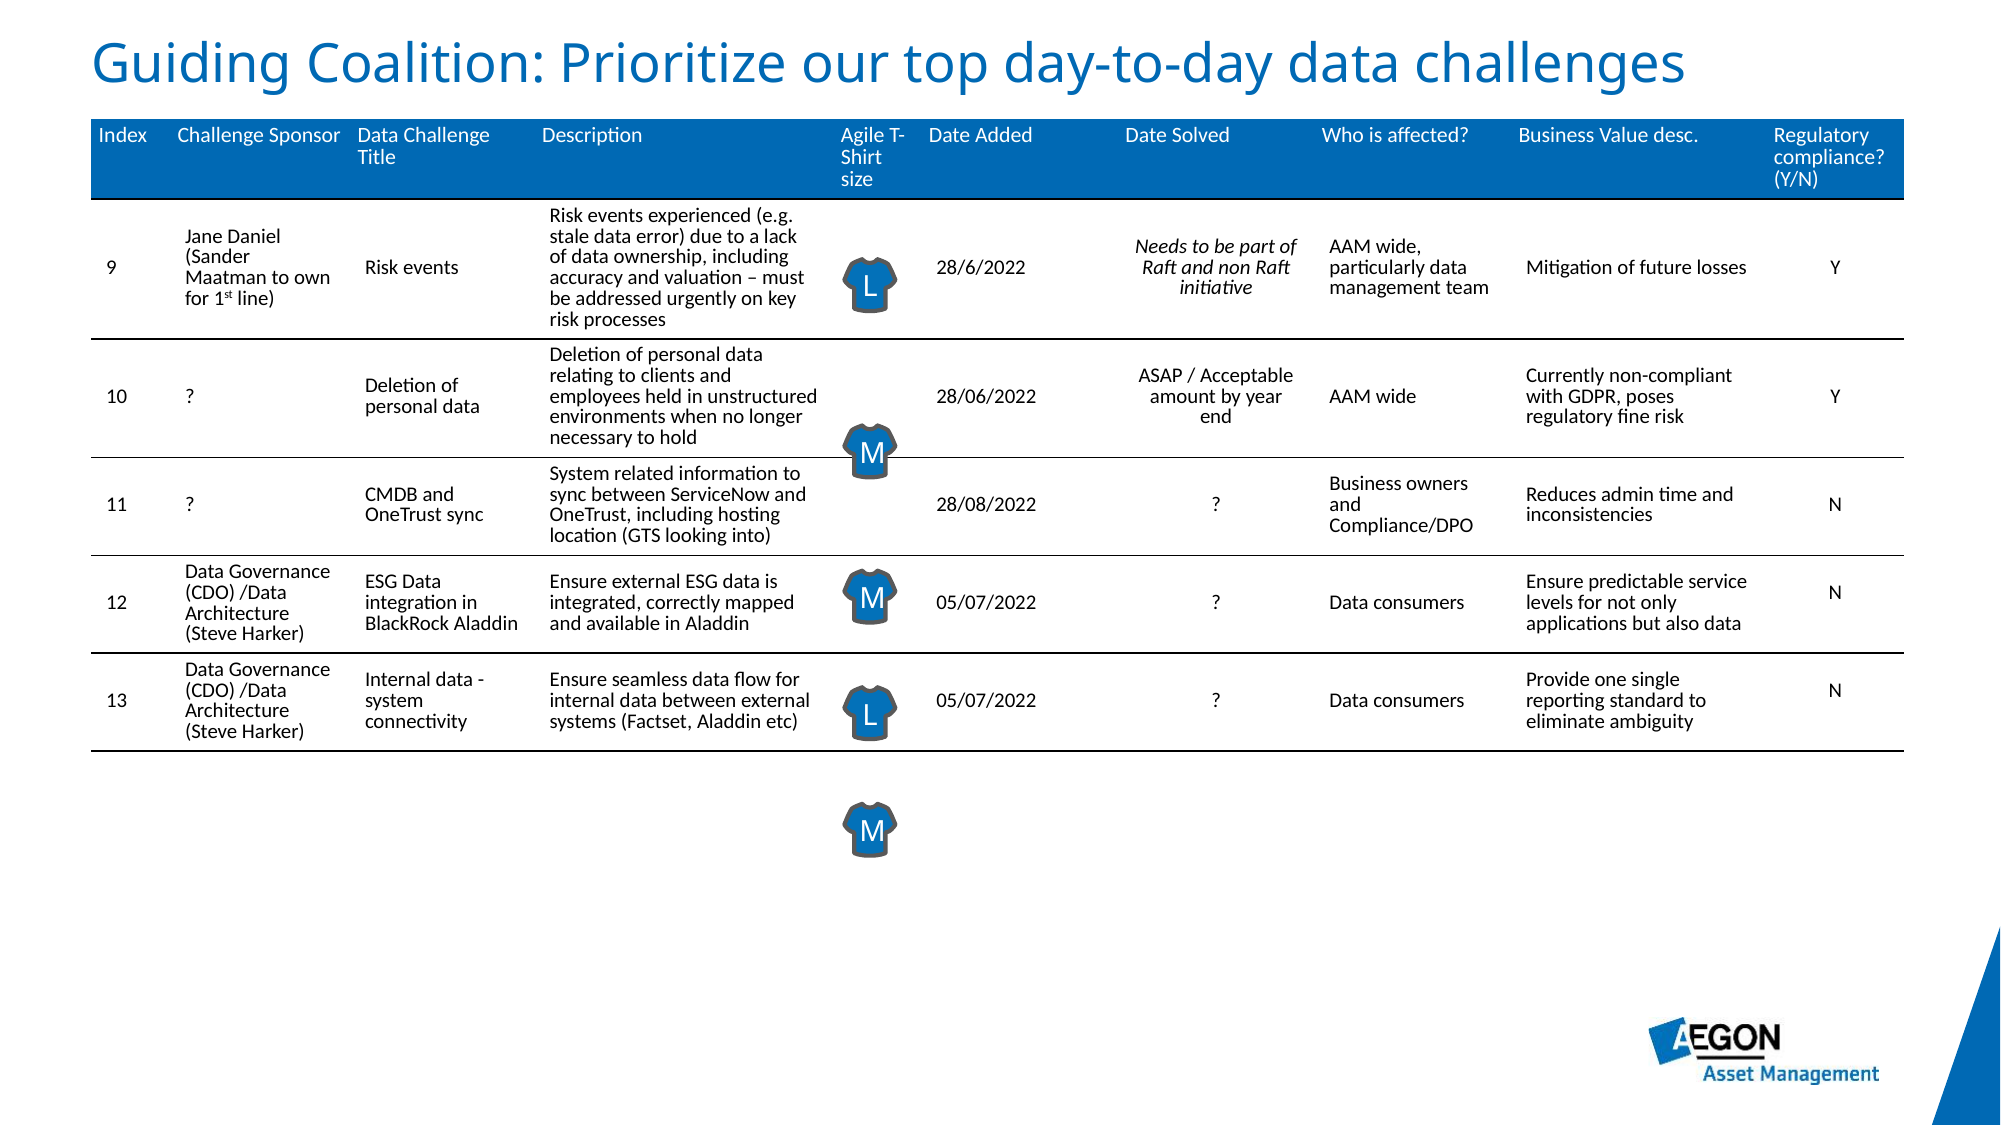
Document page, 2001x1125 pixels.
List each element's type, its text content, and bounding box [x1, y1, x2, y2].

table_header Challenge Sponsor [170, 119, 350, 198]
table_cell Business owners and Compliance/DPO [1314, 458, 1511, 555]
table_cell Provide one single reporting standard to eliminate ambiguity [1511, 654, 1766, 750]
table_cell [833, 458, 921, 555]
table_cell [833, 556, 921, 652]
table_cell Y [1766, 200, 1904, 338]
table_cell Currently non-compliant with GDPR, poses regulatory fine risk [1511, 340, 1766, 457]
table_header Date Added [921, 119, 1118, 198]
table_cell Mitigation of future losses [1511, 200, 1766, 338]
table_cell AAM wide, particularly data management team [1314, 200, 1511, 338]
table_header Agile T-Shirt size [833, 119, 921, 198]
table_cell ? [170, 458, 350, 555]
table_cell 11 [91, 458, 170, 555]
table_cell 28/6/2022 [921, 200, 1118, 338]
table_cell Reduces admin time and inconsistencies [1511, 458, 1766, 555]
table_cell N [1766, 654, 1904, 750]
table_cell 13 [91, 654, 170, 750]
table_cell 12 [91, 556, 170, 652]
table_header Data Challenge Title [350, 119, 535, 198]
table_cell Risk events [350, 200, 535, 338]
table_header Business Value desc. [1511, 119, 1766, 198]
table_cell N [1766, 458, 1904, 555]
text_box Guiding Coalition: Prioritize our top day-to-day data challenges [91, 35, 1889, 112]
table_cell [833, 654, 921, 750]
table_cell 05/07/2022 [921, 556, 1118, 652]
table_cell Needs to be part of Raft and non Raft initiative [1118, 200, 1314, 338]
table_cell CMDB and OneTrust sync [350, 458, 535, 555]
table_cell 05/07/2022 [921, 654, 1118, 750]
text_box L [844, 687, 896, 740]
table_cell N [1766, 556, 1904, 652]
table_cell 10 [91, 340, 170, 457]
picture [1648, 1017, 1879, 1085]
table_cell 28/06/2022 [921, 340, 1118, 457]
table_header Regulatory compliance? (Y/N) [1766, 119, 1904, 198]
table_cell Data consumers [1314, 556, 1511, 652]
table_header Description [535, 119, 833, 198]
table_cell Data Governance (CDO) /Data Architecture (Steve Harker) [170, 654, 350, 750]
text_box M [844, 570, 896, 623]
table_header Who is affected? [1314, 119, 1511, 198]
table_cell 28/08/2022 [921, 458, 1118, 555]
table_cell Y [1766, 340, 1904, 457]
table_cell Deletion of personal data [350, 340, 535, 457]
table_cell ? [1118, 458, 1314, 555]
table_cell ESG Data integration in BlackRock Aladdin [350, 556, 535, 652]
table_cell Risk events experienced (e.g. stale data error) due to a lack of data ownership, including accuracy and valuation – must be addressed urgently on key risk processes [535, 200, 833, 338]
table_cell ASAP / Acceptable amount by year end [1118, 340, 1314, 457]
table_cell Deletion of personal data relating to clients and employees held in unstructured environments when no longer necessary to hold [535, 340, 833, 457]
text_box M [844, 803, 896, 856]
table_cell System related information to sync between ServiceNow and OneTrust, including hosting location (GTS looking into) [535, 458, 833, 555]
table_cell [833, 200, 921, 338]
table_cell Internal data -system connectivity [350, 654, 535, 750]
table_cell [833, 340, 921, 457]
table_cell AAM wide [1314, 340, 1511, 457]
table_cell Ensure external ESG data is integrated, correctly mapped and available in Aladdin [535, 556, 833, 652]
table_header Date Solved [1118, 119, 1314, 198]
table_cell Ensure predictable service levels for not only applications but also data [1511, 556, 1766, 652]
table_cell ? [170, 340, 350, 457]
table_cell Jane Daniel (Sander Maatman to own for 1st line) [170, 200, 350, 338]
table_cell Data consumers [1314, 654, 1511, 750]
table_cell ? [1118, 556, 1314, 652]
text_box L [844, 259, 896, 312]
table_cell Data Governance (CDO) /Data Architecture (Steve Harker) [170, 556, 350, 652]
table_cell ? [1118, 654, 1314, 750]
text_box M [844, 425, 896, 478]
table_cell 9 [91, 200, 170, 338]
table_header Index [91, 119, 170, 198]
table_cell Ensure seamless data flow for internal data between external systems (Factset, Aladdin etc) [535, 654, 833, 750]
